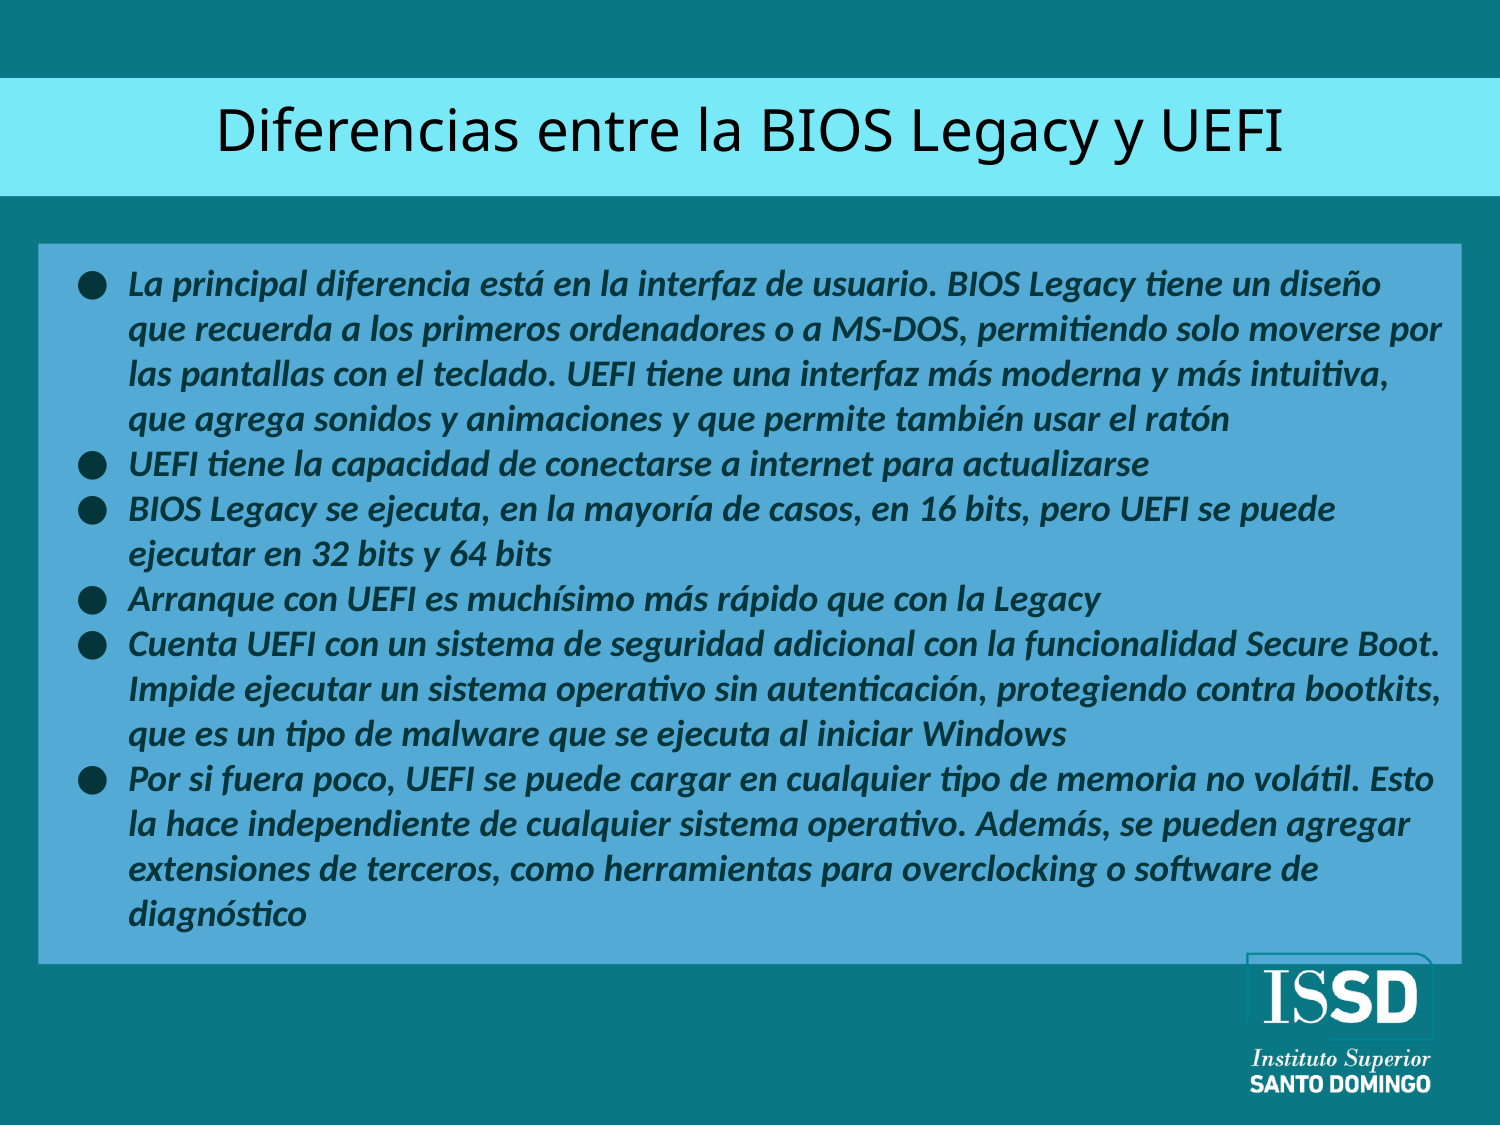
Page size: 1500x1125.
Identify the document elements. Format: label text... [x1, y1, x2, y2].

text_box La principal diferencia está en la interfaz de usuario. BIOS Legacy tiene un diseño que recuerda a los primeros ordenadores o a MS-DOS, permitiendo solo moverse por las pantallas con el teclado. UEFI tiene una interfaz más moderna y más intuitiva, que agrega sonidos y animaciones y que permite también usar el ratón UEFI tiene la capacidad de conectarse a internet para actualizarse BIOS Legacy se ejecuta, en la mayoría de casos, en 16 bits, pero UEFI se puede ejecutar en 32 bits y 64 bits Arranque con UEFI es muchísimo más rápido que con la Legacy Cuenta UEFI con un sistema de seguridad adicional con la funcionalidad Secure Boot. Impide ejecutar un sistema operativo sin autenticación, protegiendo contra bootkits, que es un tipo de malware que se ejecuta al iniciar Windows Por si fuera poco, UEFI se puede cargar en cualquier tipo de memoria no volátil. Esto la hace independiente de cualquier sistema operativo. Además, se pueden agregar extensiones de terceros, como herramientas para overclocking o software de diagnóstico [38, 243, 1462, 965]
picture [1245, 952, 1434, 1093]
text_box Diferencias entre la BIOS Legacy y UEFI [0, 78, 1500, 197]
